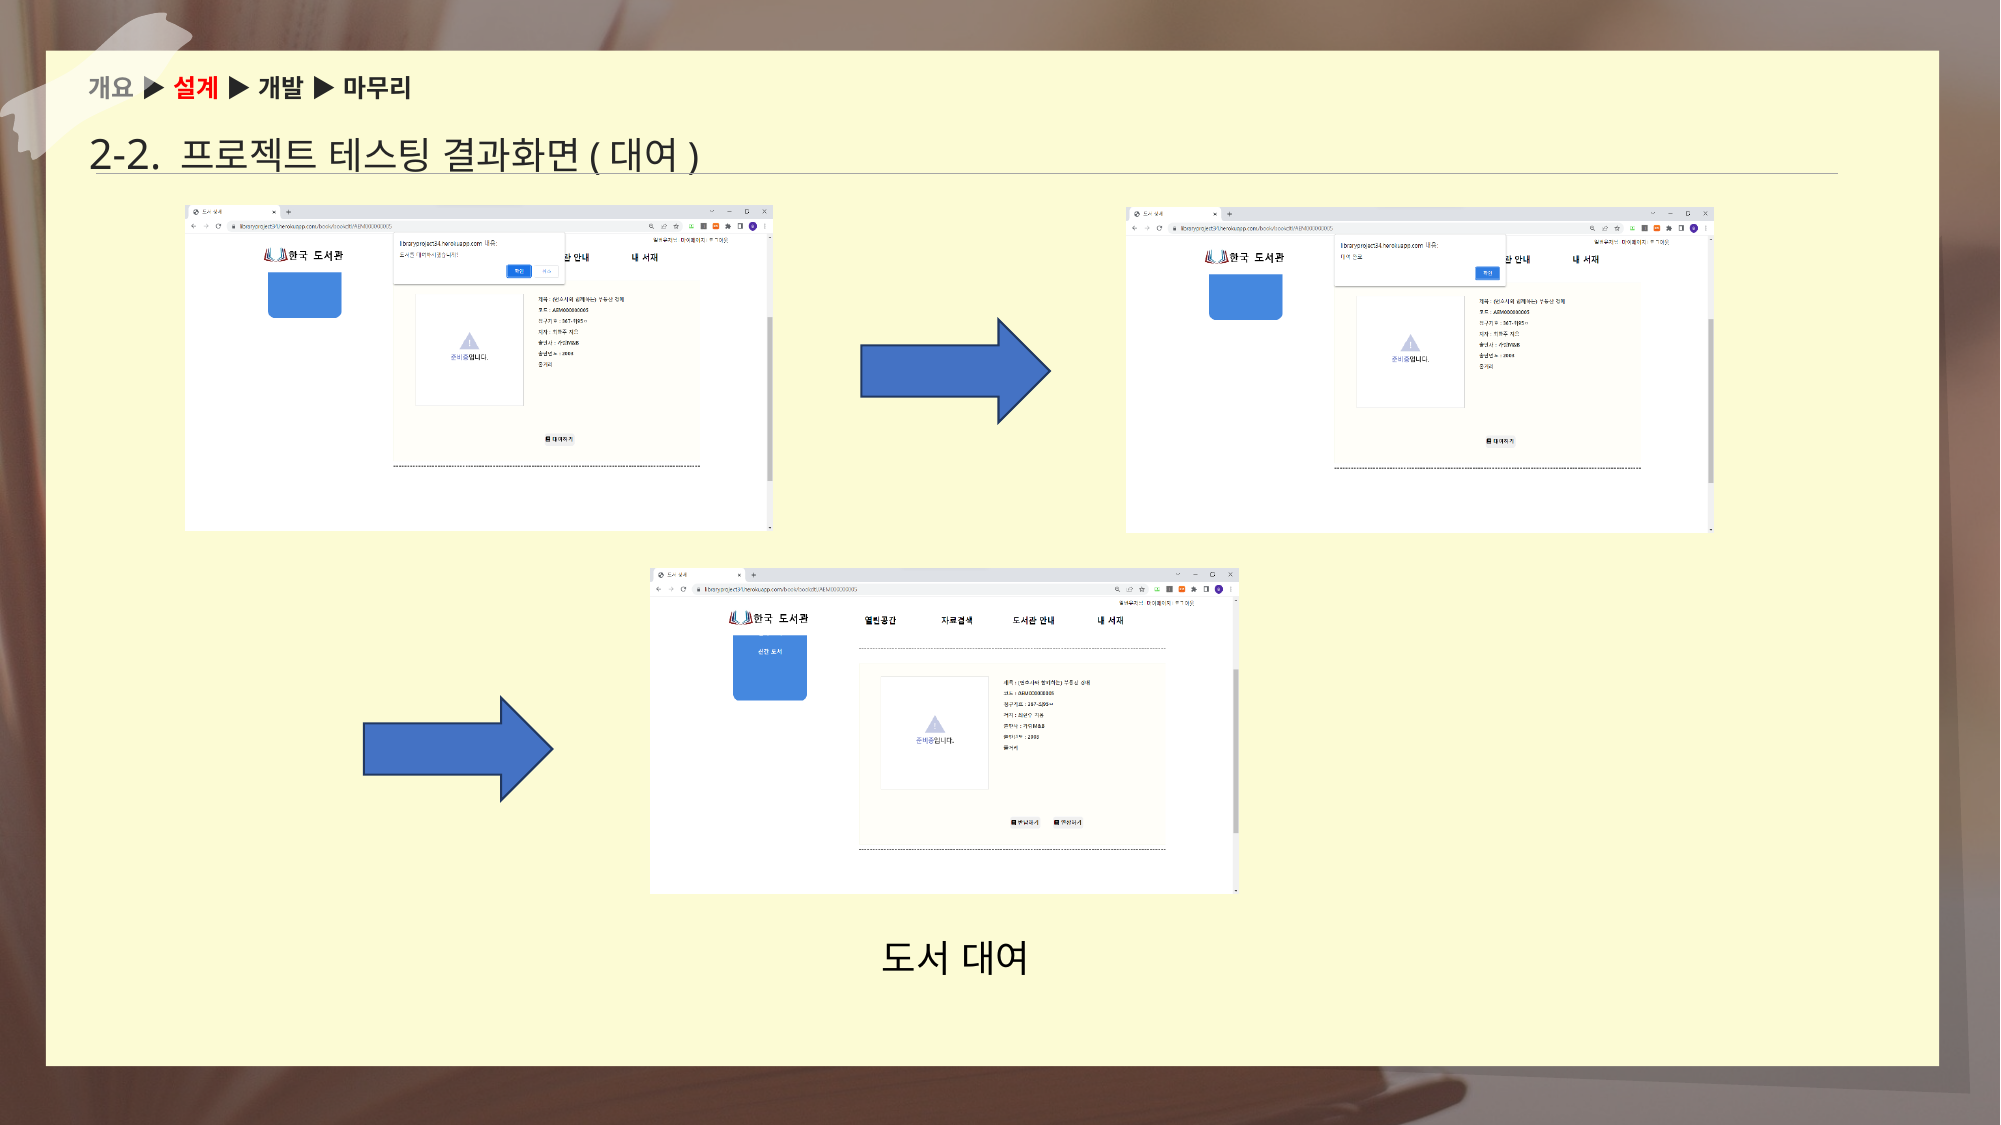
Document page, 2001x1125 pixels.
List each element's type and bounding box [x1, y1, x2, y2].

picture [1125, 207, 1714, 533]
picture [0, 0, 2000, 1125]
picture [650, 568, 1239, 894]
picture [185, 205, 773, 531]
text_box [0, 12, 1971, 1094]
